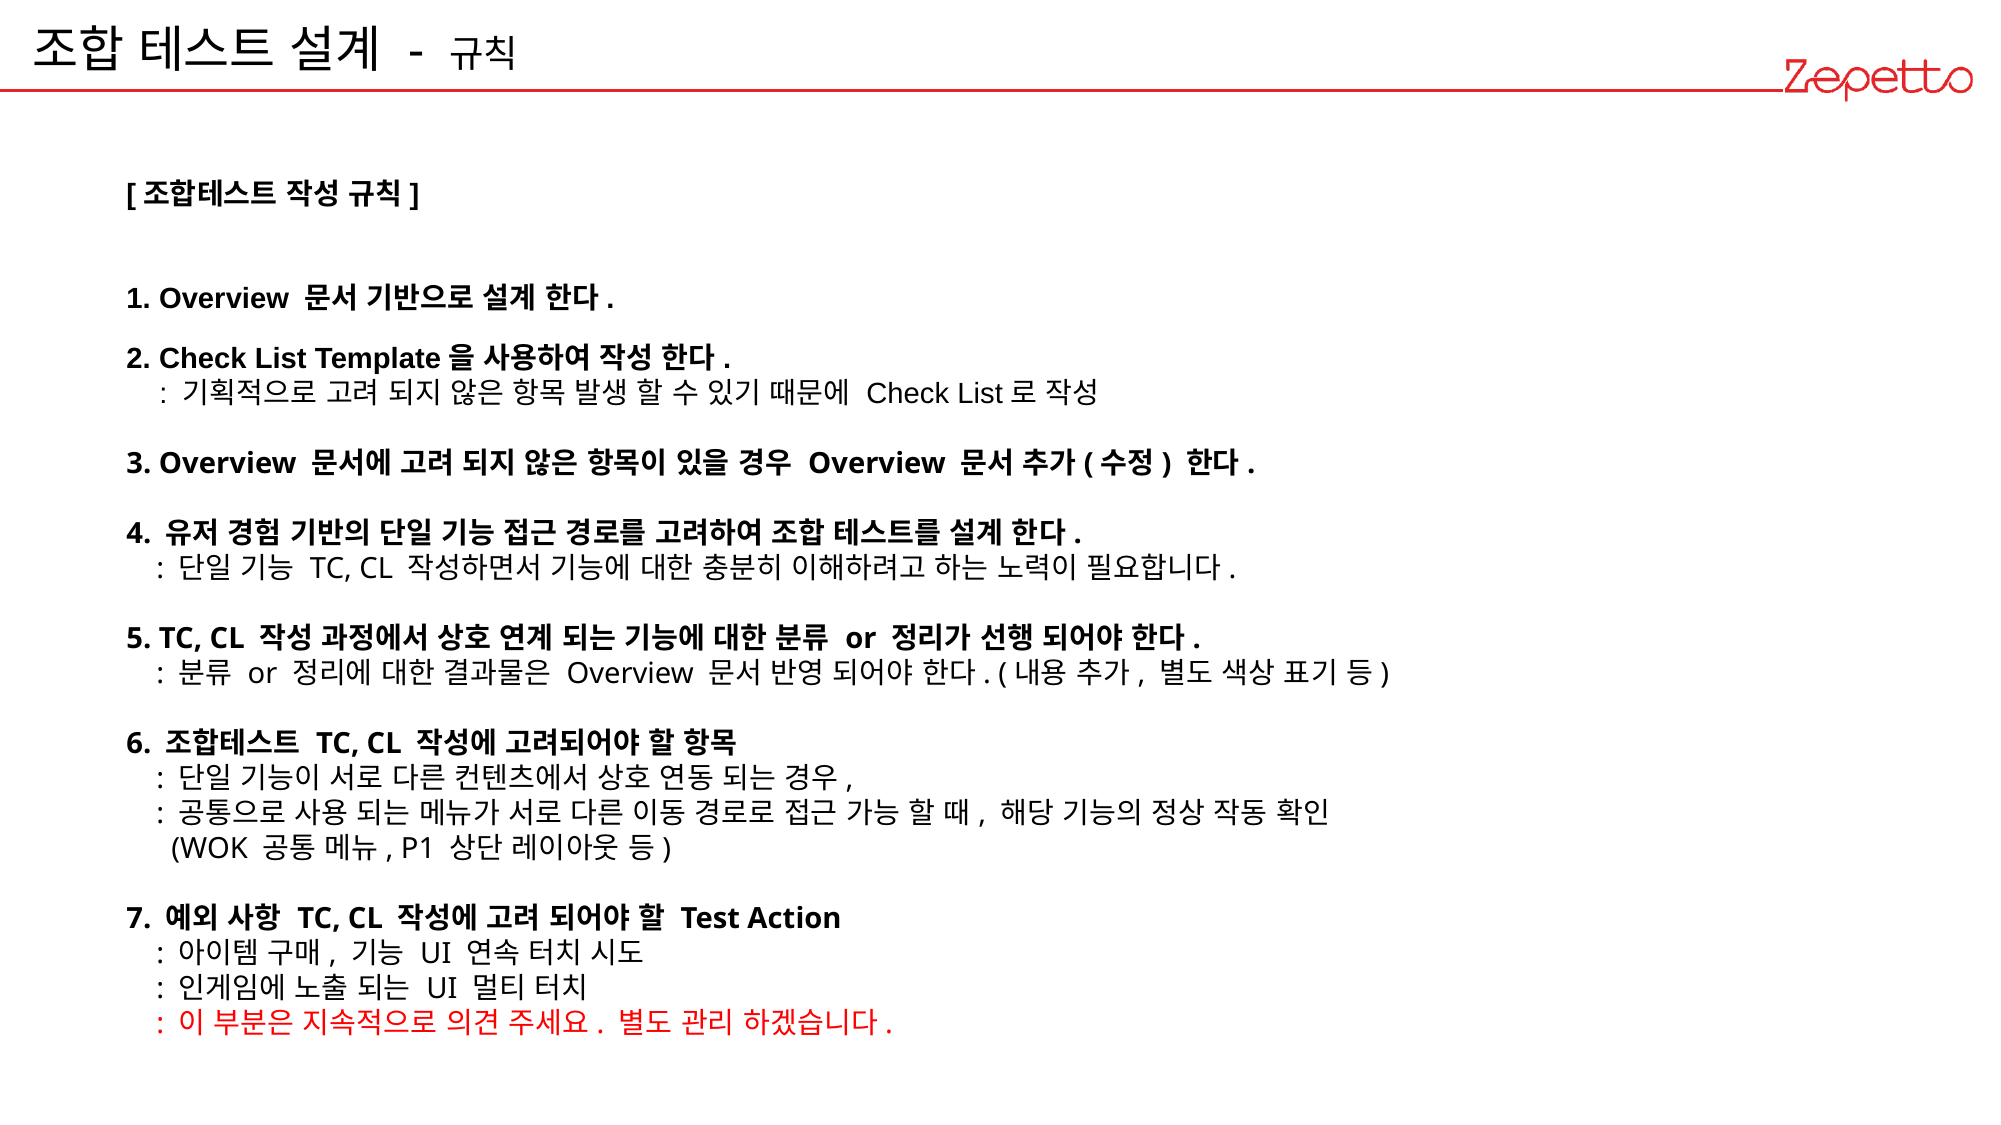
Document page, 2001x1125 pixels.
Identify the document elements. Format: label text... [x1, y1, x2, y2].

picture [1785, 59, 1973, 102]
title 조합 테스트 설계 - 규칙 [17, 12, 914, 90]
text_box [조합테스트 작성 규칙] 1. Overview 문서 기반으로 설계 한다. 2. Check List Template을 사용하여 작성 한다. : 기획적으로 고려 되지 않은 항목 발생 할 수 있기 때문에 Check List로 작성 3. Overview 문서에 고려 되지 않은 항목이 있을 경우 Overview 문서 추가(수정) 한다. 4. 유저 경험 기반의 단일 기능 접근 경로를 고려하여 조합 테스트를 설계 한다. : 단일 기능 TC, CL 작성하면서 기능에 대한 충분히 이해하려고 하는 노력이 필요합니다. 5. TC, CL 작성 과정에서 상호 연계 되는 기능에 대한 분류 or 정리가 선행 되어야 한다. : 분류 or 정리에 대한 결과물은 Overview 문서 반영 되어야 한다. (내용 추가, 별도 색상 표기 등) 6. 조합테스트 TC, CL 작성에 고려되어야 할 항목 : 단일 기능이 서로 다른 컨텐츠에서 상호 연동 되는 경우, : 공통으로 사용 되는 메뉴가 서로 다른 이동 경로로 접근 가능 할 때, 해당 기능의 정상 작동 확인 (WOK 공통 메뉴, P1 상단 레이아웃 등) 7. 예외 사항 TC, CL 작성에 고려 되어야 할 Test Action : 아이템 구매, 기능 UI 연속 터치 시도 : 인게임에 노출 되는 UI 멀티 터치 : 이 부분은 지속적으로 의견 주세요. 별도 관리 하겠습니다. [111, 167, 1764, 1047]
